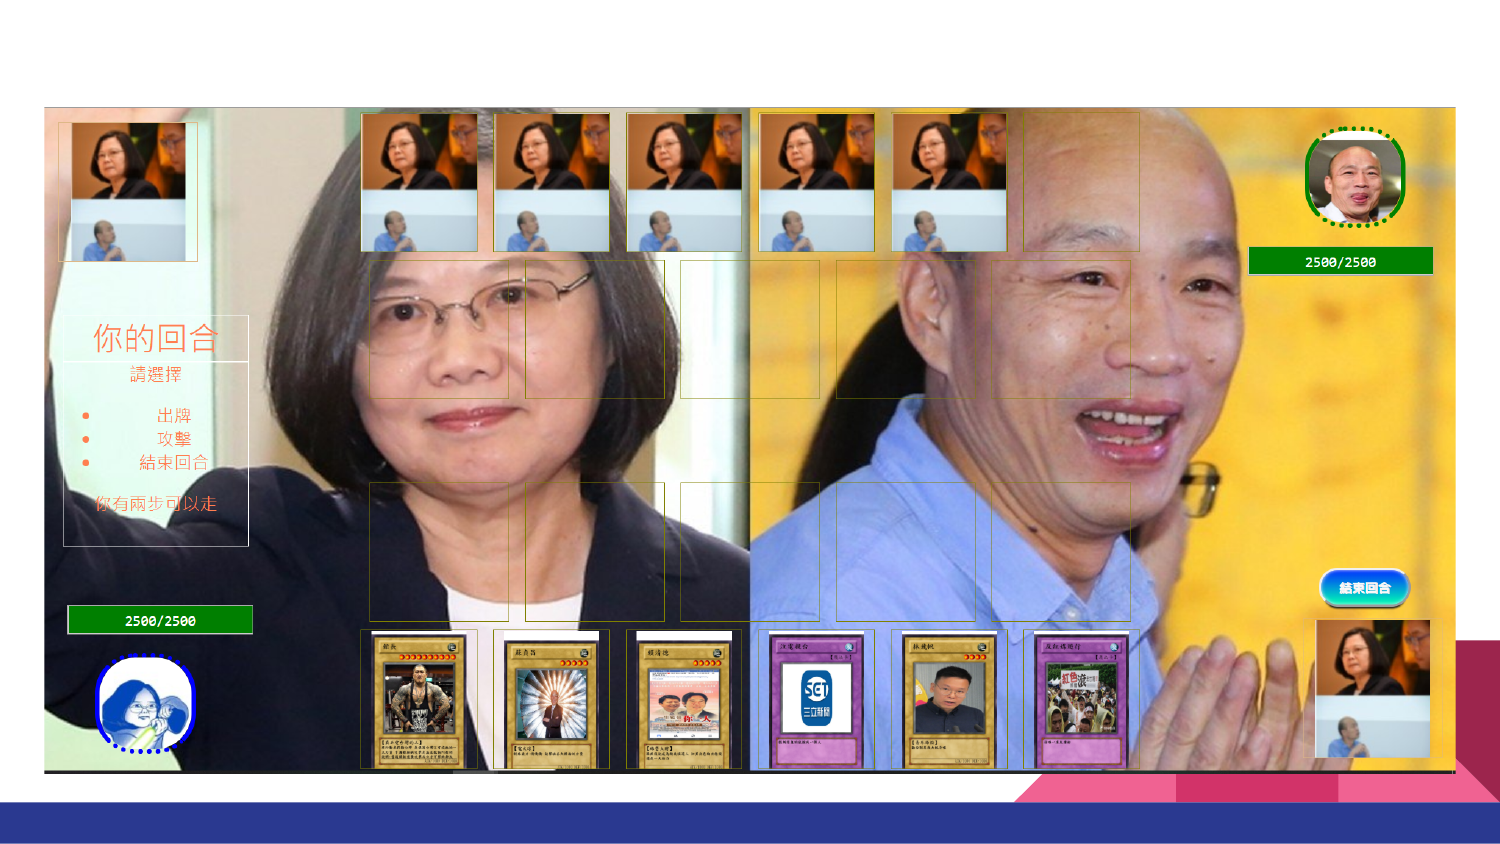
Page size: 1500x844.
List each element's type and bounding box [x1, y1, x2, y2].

picture [44, 107, 1456, 774]
